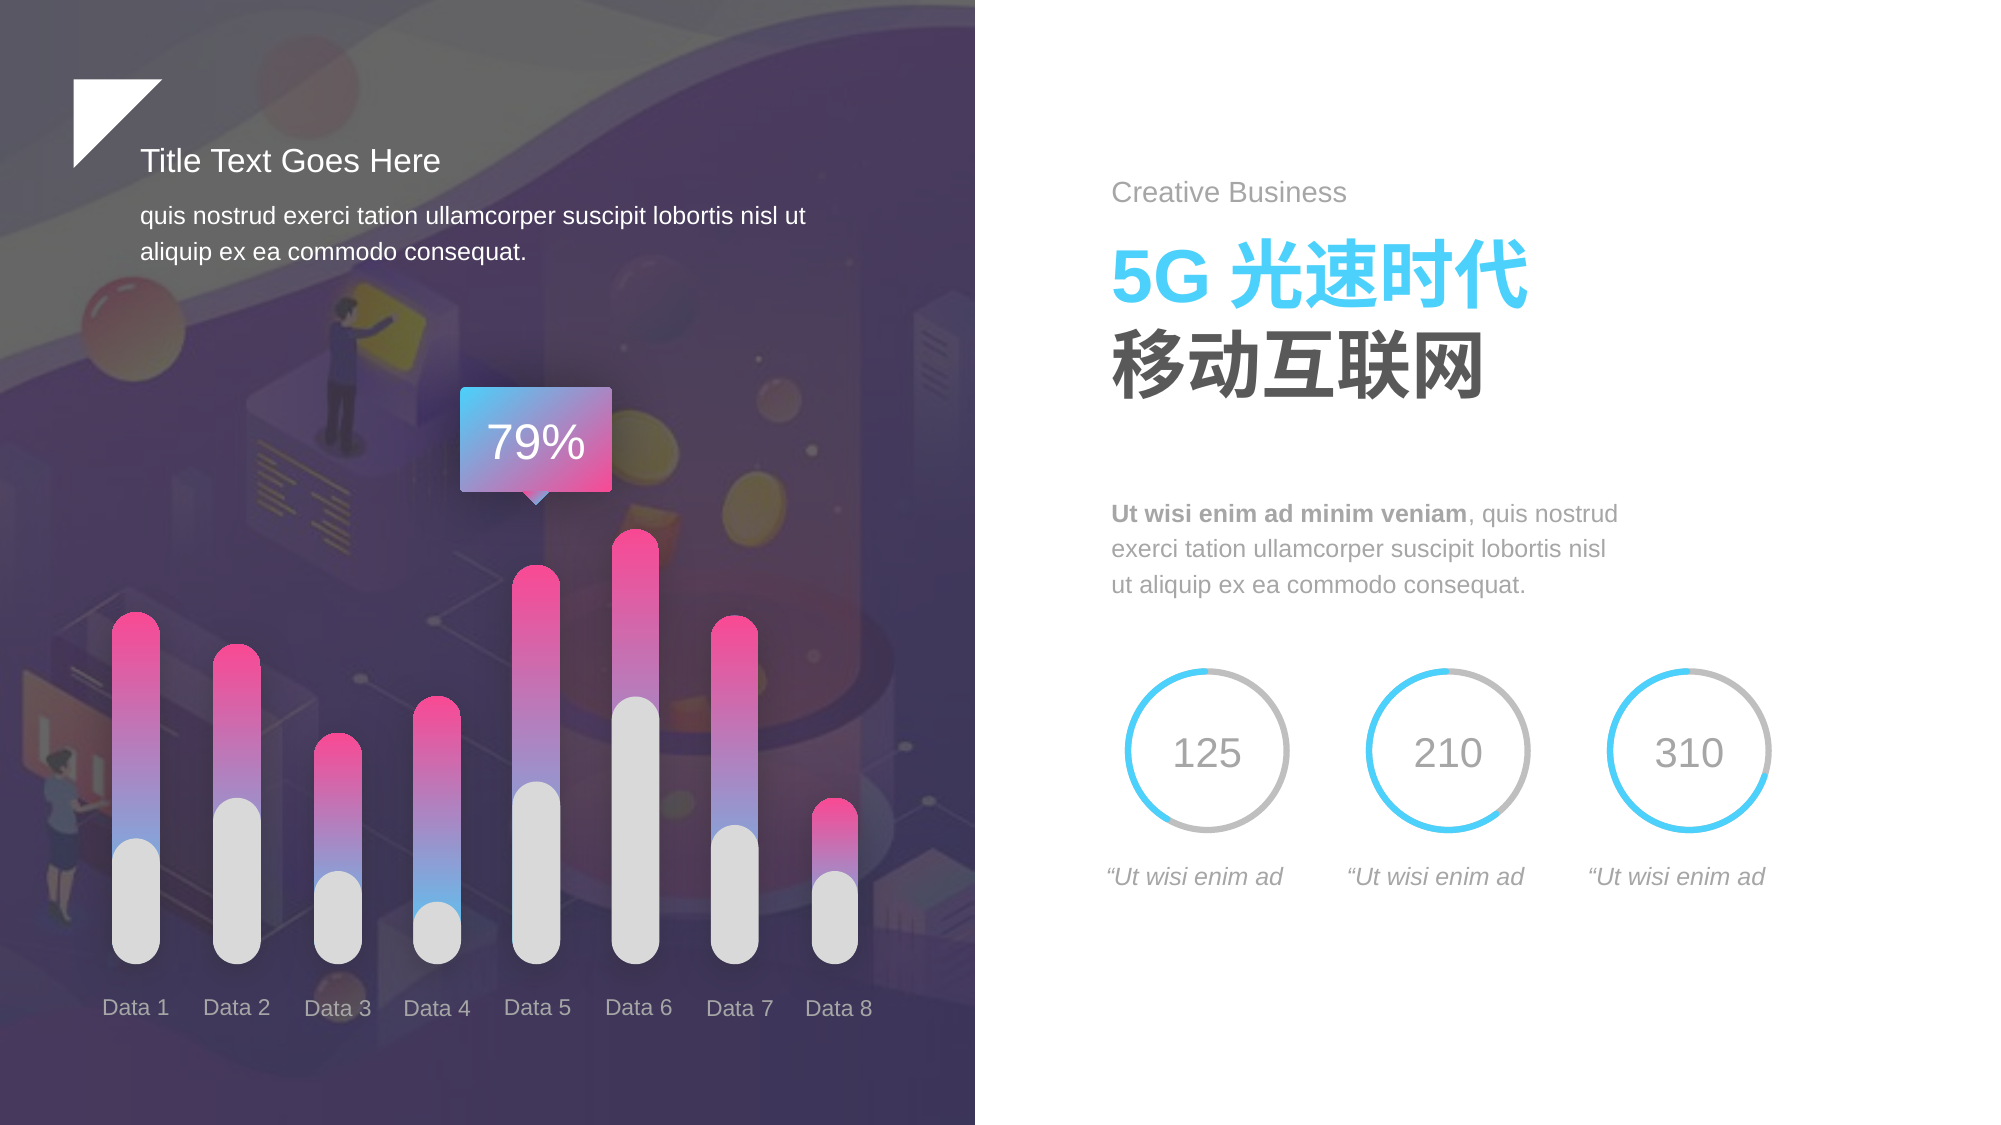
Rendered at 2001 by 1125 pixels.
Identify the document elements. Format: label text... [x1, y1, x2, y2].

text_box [460, 387, 612, 505]
text_box Creative Business [1096, 166, 1444, 217]
text_box “Ut wisi enim ad [1331, 847, 1540, 898]
text_box “Ut wisi enim ad [1572, 847, 1781, 898]
picture [0, 0, 975, 1125]
text_box Ut wisi enim ad minim veniam, quis nostrud exerci tation ullamcorper suscipit lobortis nisl ut aliquip ex ea commodo consequat. [1096, 483, 1638, 607]
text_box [1609, 671, 1769, 830]
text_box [1127, 671, 1287, 830]
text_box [1368, 671, 1528, 830]
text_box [82, 529, 893, 1030]
text_box 5G光速时代 移动互联网 [1096, 219, 1827, 415]
text_box “Ut wisi enim ad [1090, 847, 1299, 898]
